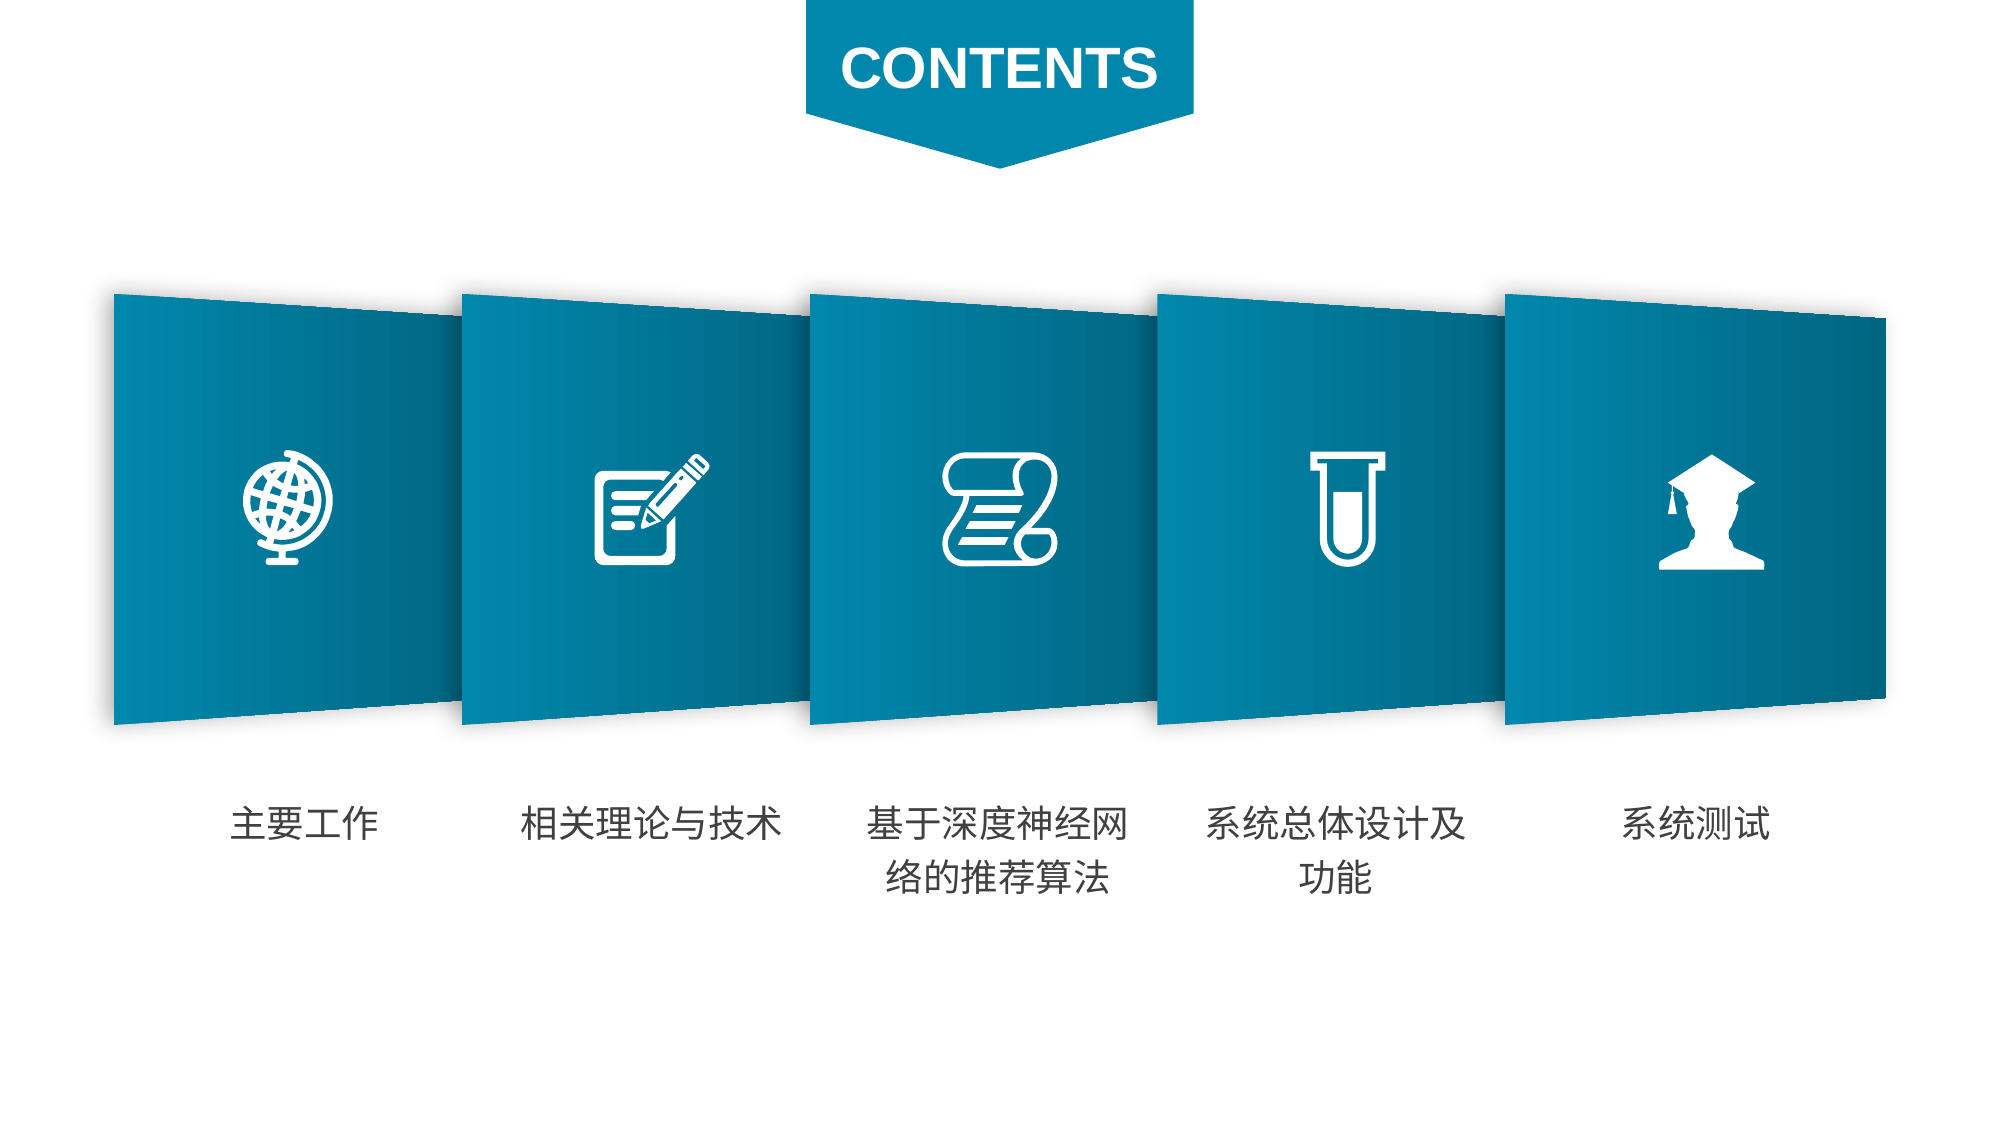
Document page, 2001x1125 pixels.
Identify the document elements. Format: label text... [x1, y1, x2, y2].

text_box 主要工作 [214, 783, 395, 852]
text_box 系统测试 [1605, 783, 1786, 852]
text_box [805, 0, 1195, 170]
text_box [113, 292, 243, 727]
text_box 系统总体设计及功能 [1177, 783, 1495, 906]
text_box CONTENTS [825, 22, 1175, 108]
text_box 基于深度神经网络的推荐算法 [838, 783, 1158, 906]
text_box 相关理论与技术 [506, 783, 799, 852]
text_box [243, 293, 1886, 725]
